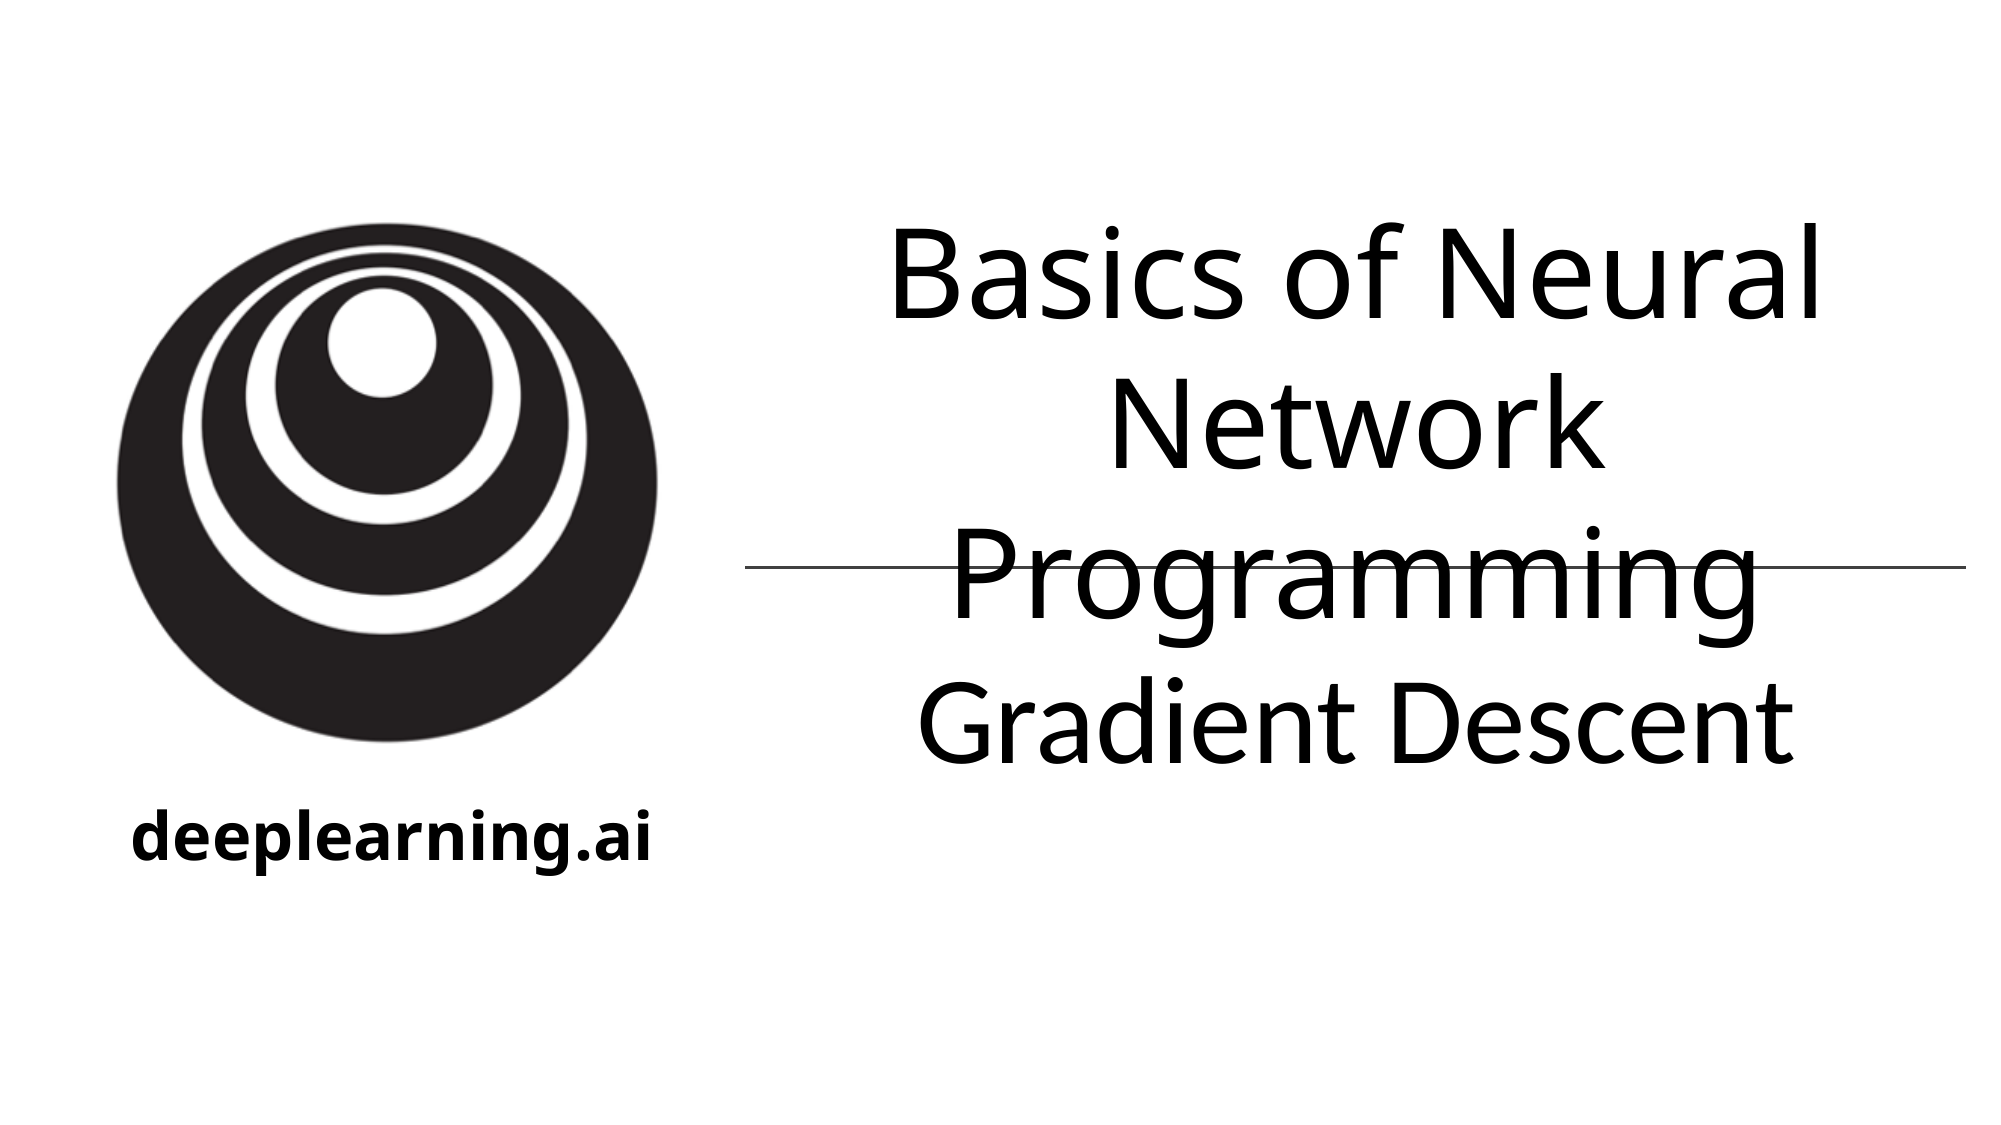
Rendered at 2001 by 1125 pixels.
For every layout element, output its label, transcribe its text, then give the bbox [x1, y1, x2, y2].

text_box Gradient Descent [901, 631, 1812, 796]
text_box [26, 186, 759, 883]
text_box Basics of Neural Network Programming [759, 186, 1953, 567]
text_box Basics of Neural Network Programming [759, 568, 1953, 651]
